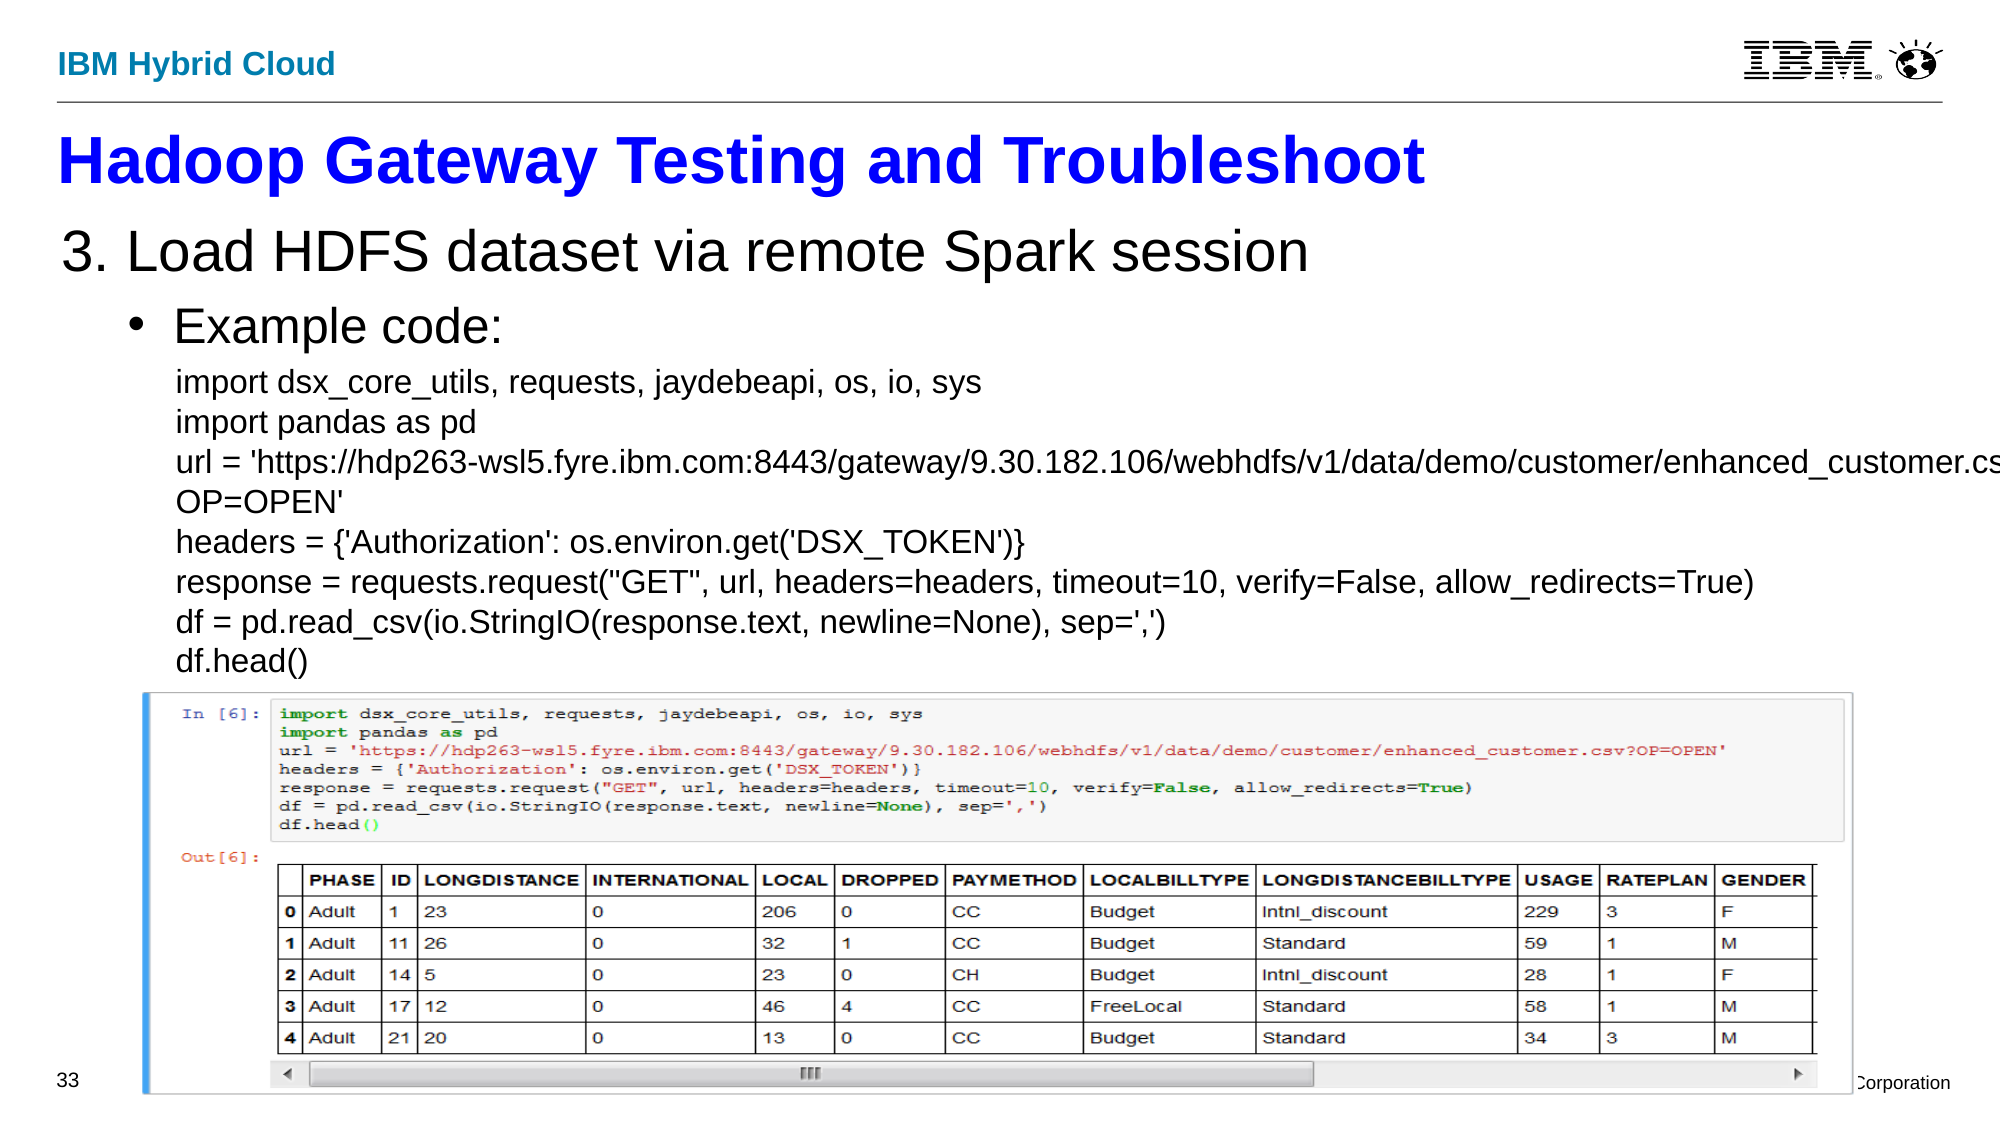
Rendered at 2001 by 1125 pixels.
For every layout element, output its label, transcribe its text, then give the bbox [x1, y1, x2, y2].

picture [1725, 25, 1958, 92]
title Hadoop Gateway Testing and Troubleshoot [57, 108, 1928, 211]
list 3. Load HDFS dataset via remote Spark session Example code: [61, 205, 1930, 447]
text_box import dsx_core_utils, requests, jaydebeapi, os, io, sys import pandas as pd url = 'https://hdp263-wsl5.fyre.ibm.com:8443/gateway/9.30.182.106/webhdfs/v1/data/demo/customer/enhanced_customer.csv?OP=OPEN' headers = {'Authorization': os.environ.get('DSX_TOKEN')} response = requests.request("GET", url, headers=headers, timeout=10, verify=False, allow_redirects=True) df = pd.read_csv(io.StringIO(response.text, newline=None), sep=',') df.head() [160, 352, 2000, 687]
picture [140, 690, 1858, 1100]
